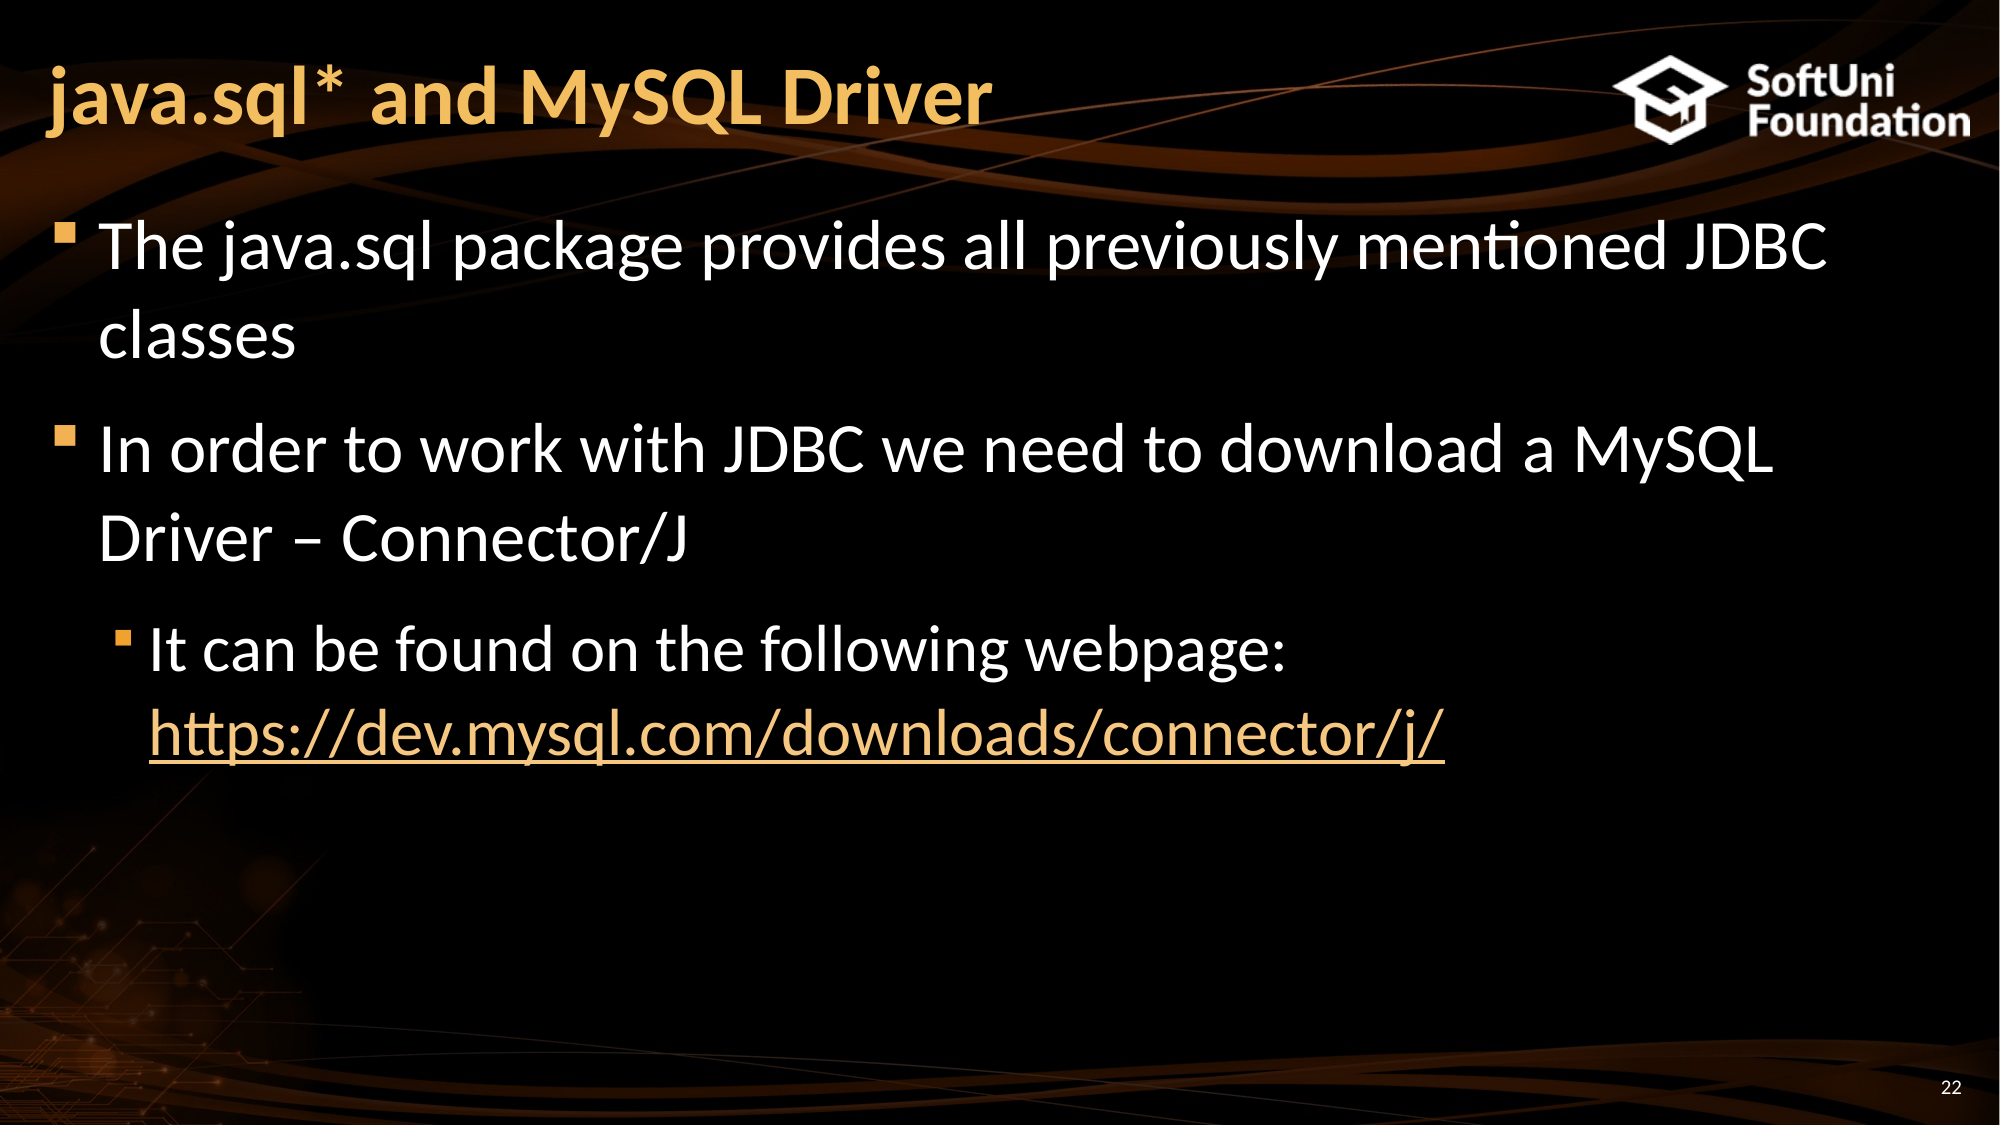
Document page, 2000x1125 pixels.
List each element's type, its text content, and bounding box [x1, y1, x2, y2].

picture [0, 0, 2000, 1125]
title java.sql* and MySQL Driver [30, 6, 1602, 189]
list The java.sql package provides all previously mentioned JDBC classes In order to work with JDBC we need to download a MySQL Driver – Connector/J It can be found on the following webpage: https://dev.mysql.com/downloads/connector/j/ [31, 188, 1968, 1103]
